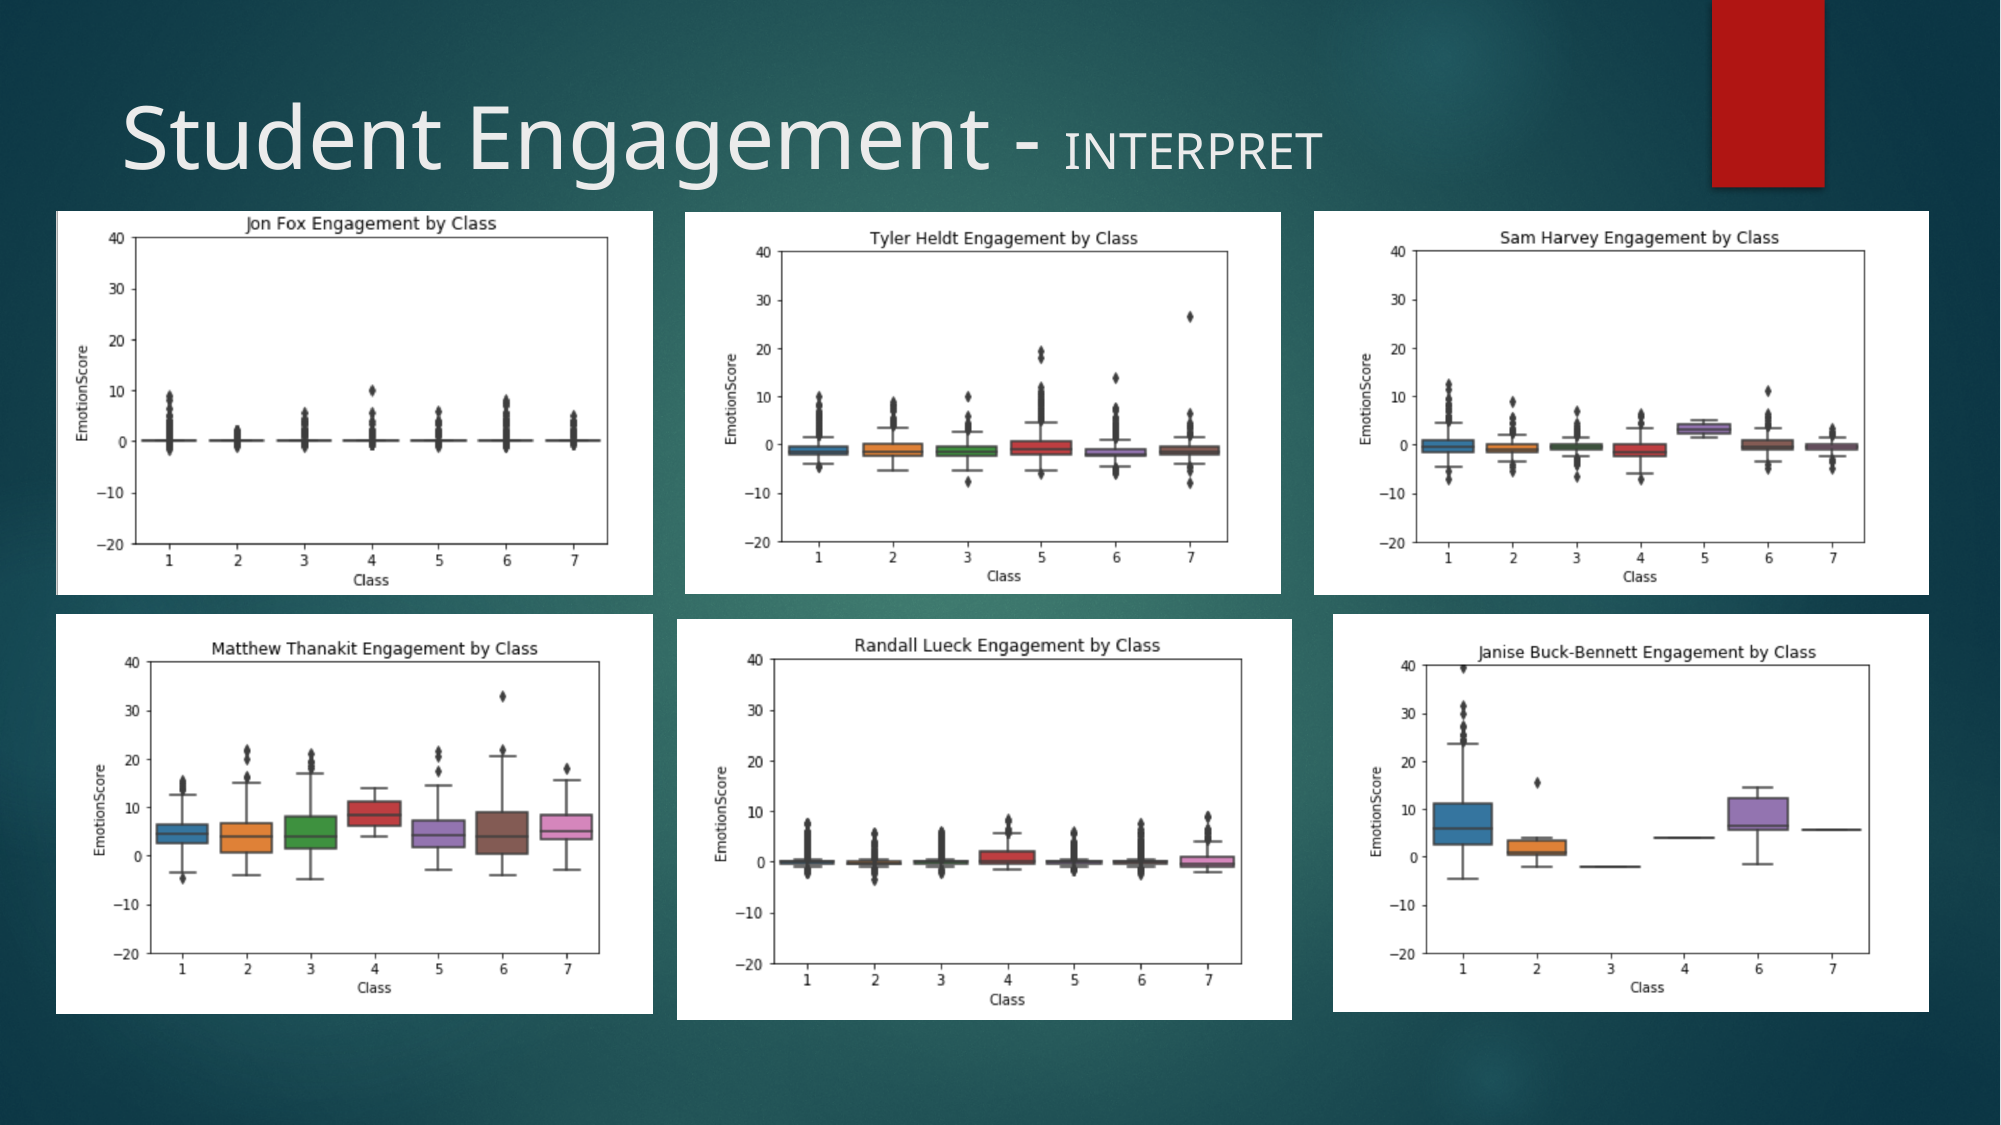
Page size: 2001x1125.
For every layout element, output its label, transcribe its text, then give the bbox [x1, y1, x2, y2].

picture [0, 0, 2001, 1125]
title Student Engagement - INTERPRET [106, 74, 1649, 304]
